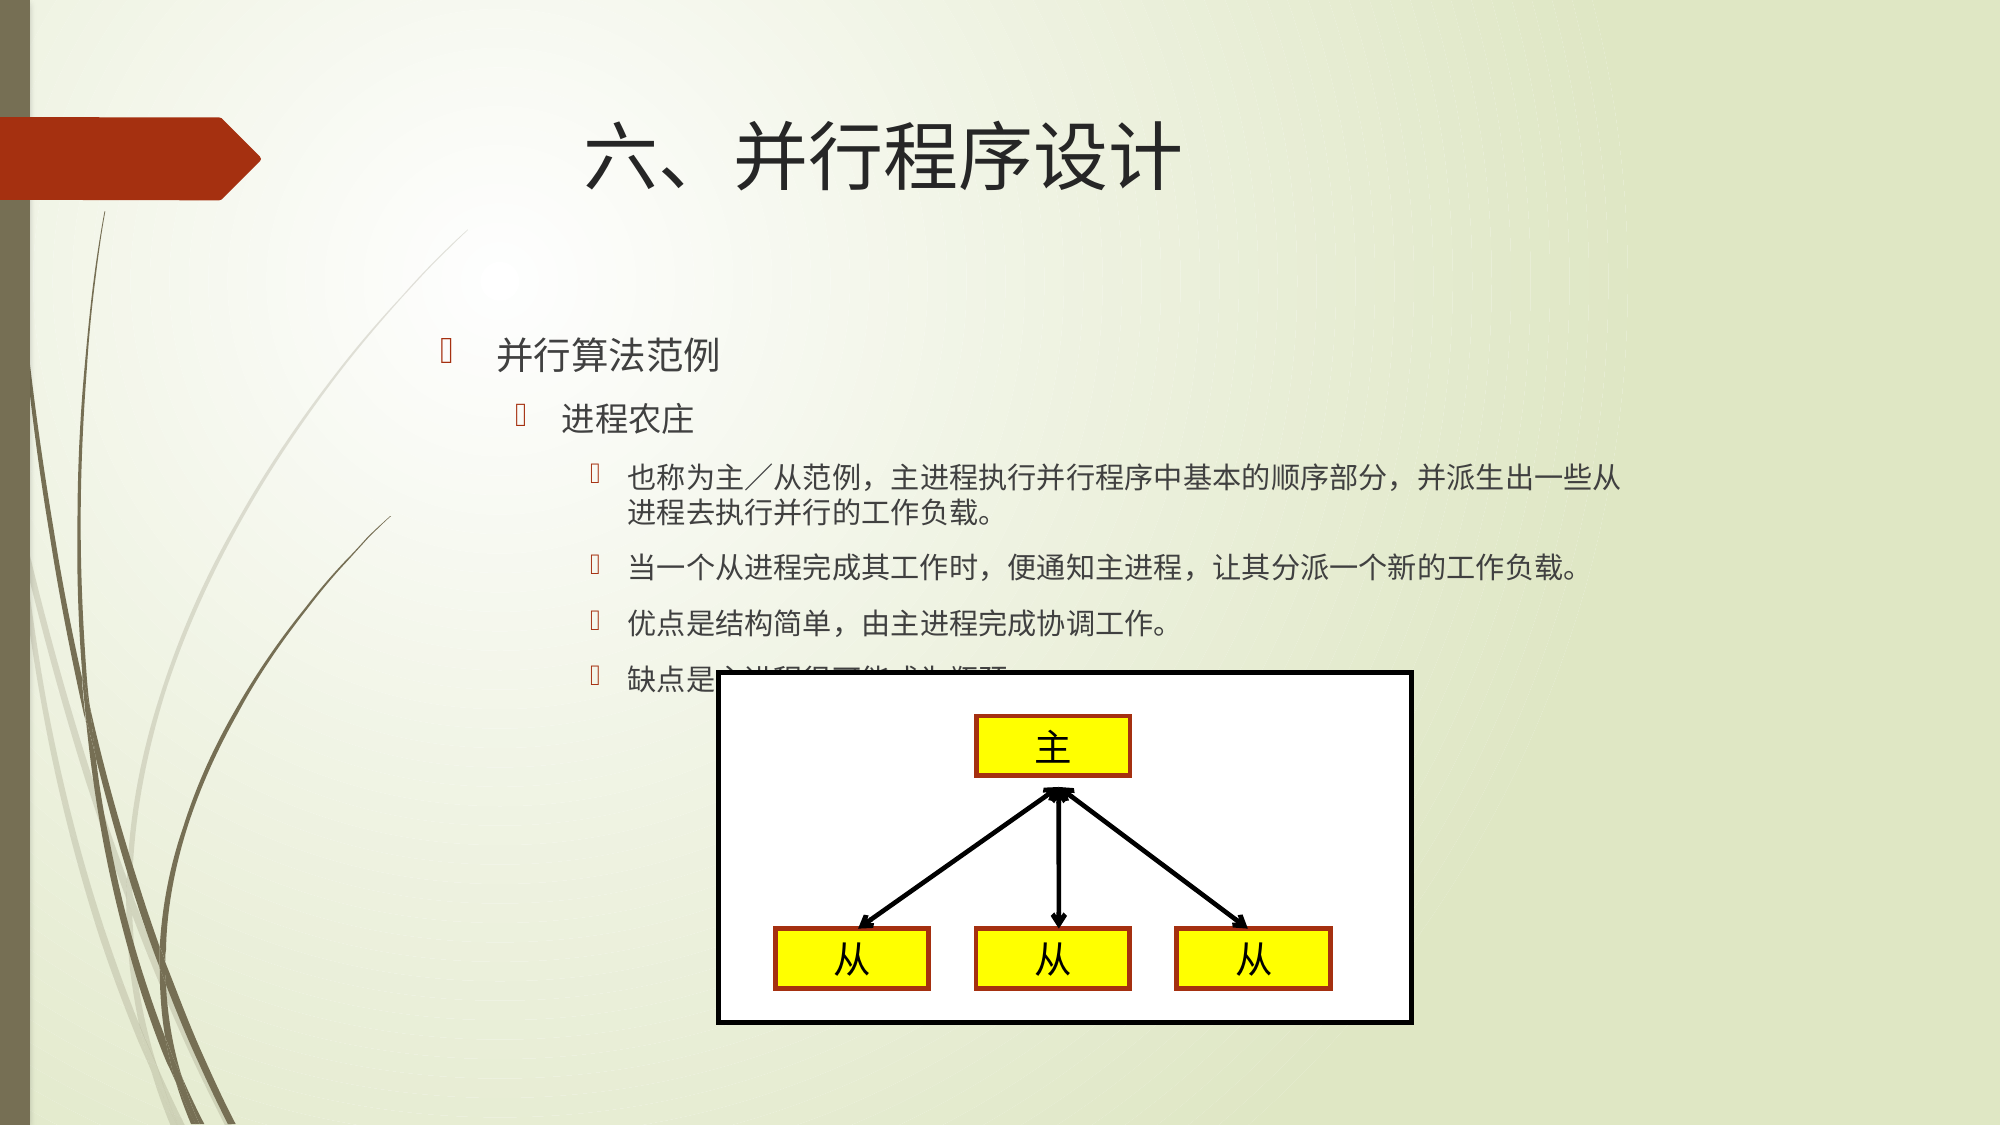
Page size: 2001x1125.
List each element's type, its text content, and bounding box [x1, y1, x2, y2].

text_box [717, 672, 1412, 1023]
list 并行算法范例 进程农庄 也称为主／从范例，主进程执行并行程序中基本的顺序部分，并派生出一些从进程去执行并行的工作负载。 当一个从进程完成其工作时，便通知主进程，让其分派一个新的工作负载。 优点是结构简单，由主进程完成协调工作。 缺点是主进程很可能成为瓶颈。 [425, 324, 1663, 1024]
title 六、并行程序设计 [568, 102, 1650, 313]
